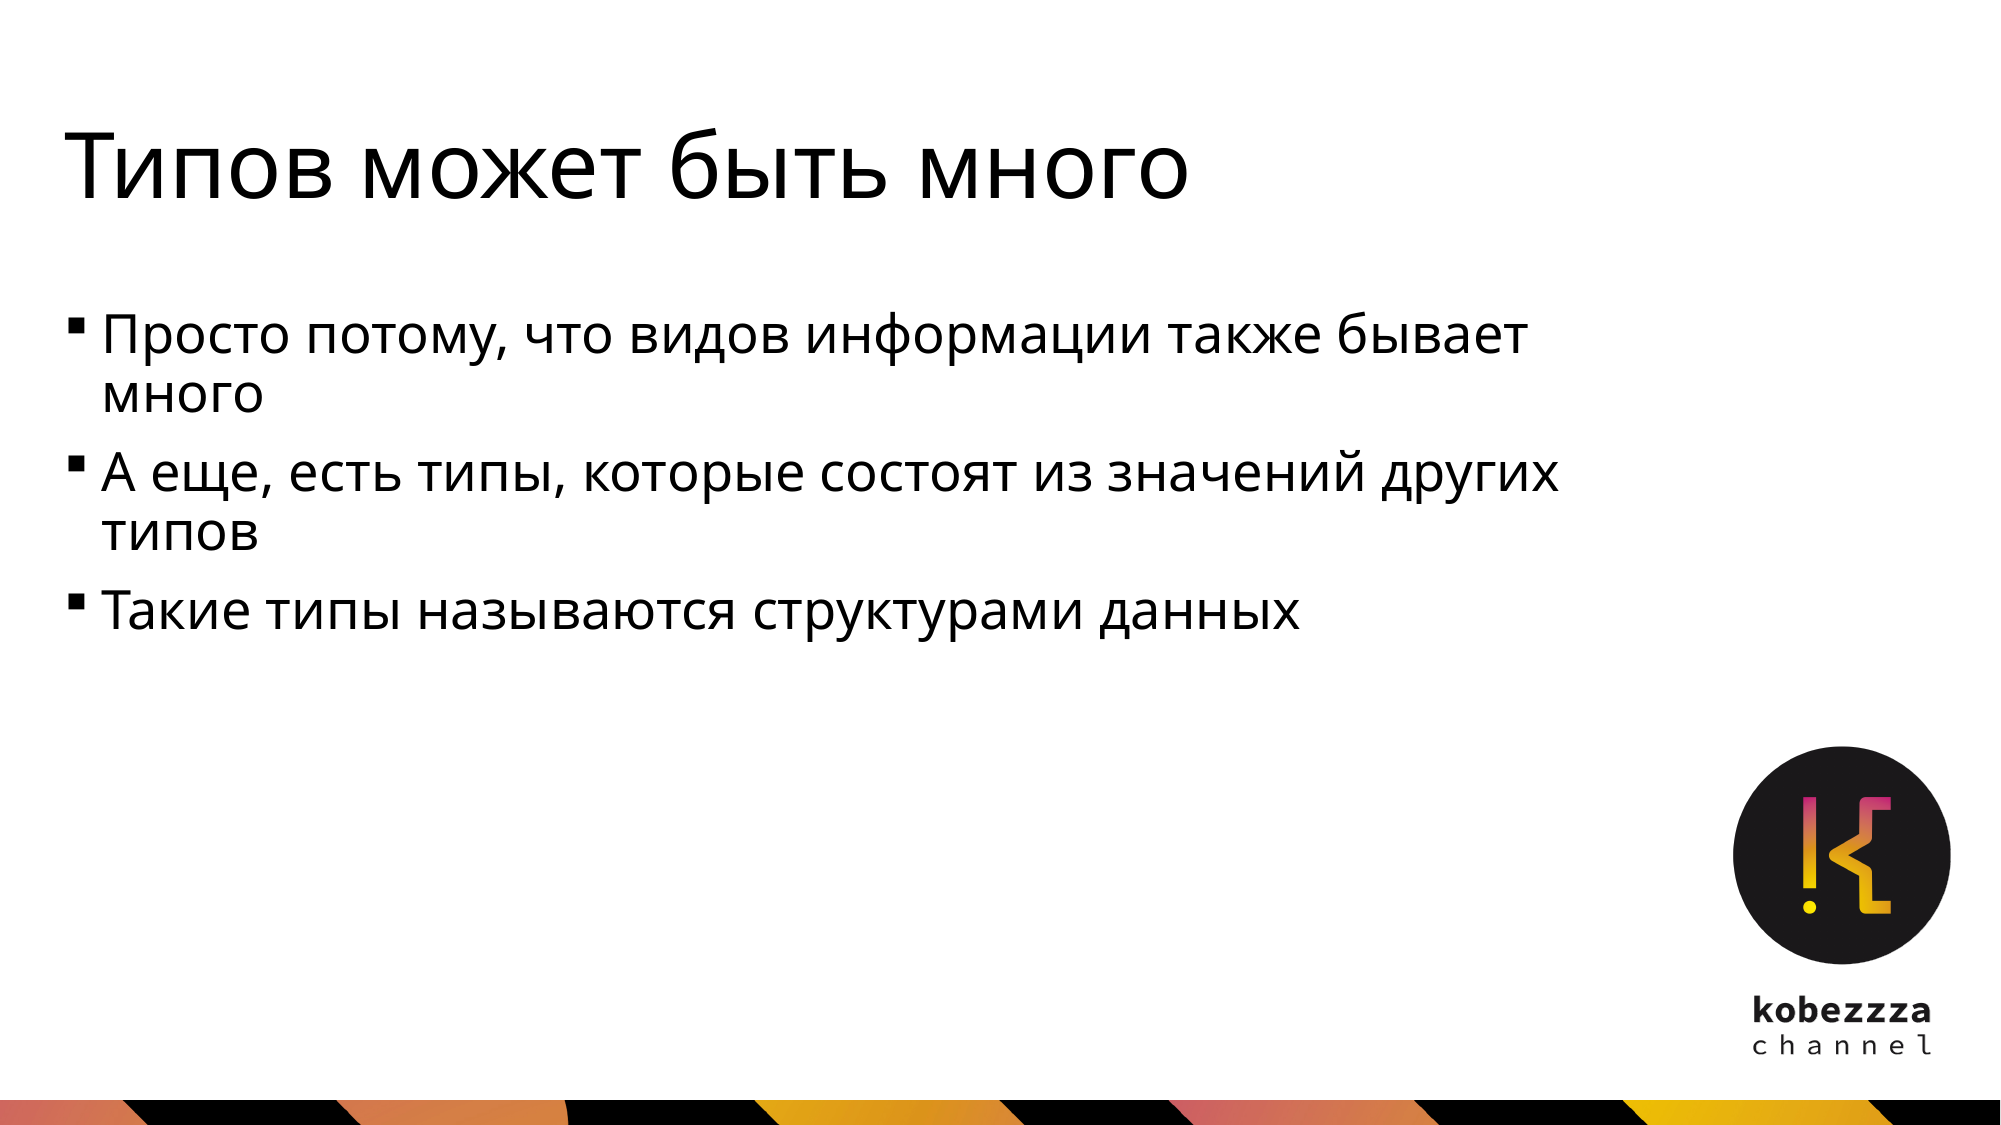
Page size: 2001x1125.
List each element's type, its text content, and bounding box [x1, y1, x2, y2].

title Типов может быть много [49, 59, 1913, 278]
picture [0, 0, 2001, 1125]
list Просто потому, что видов информации также бывает много А еще, есть типы, которые состоят из значений других типов Такие типы называются структурами данных [49, 299, 1695, 1014]
